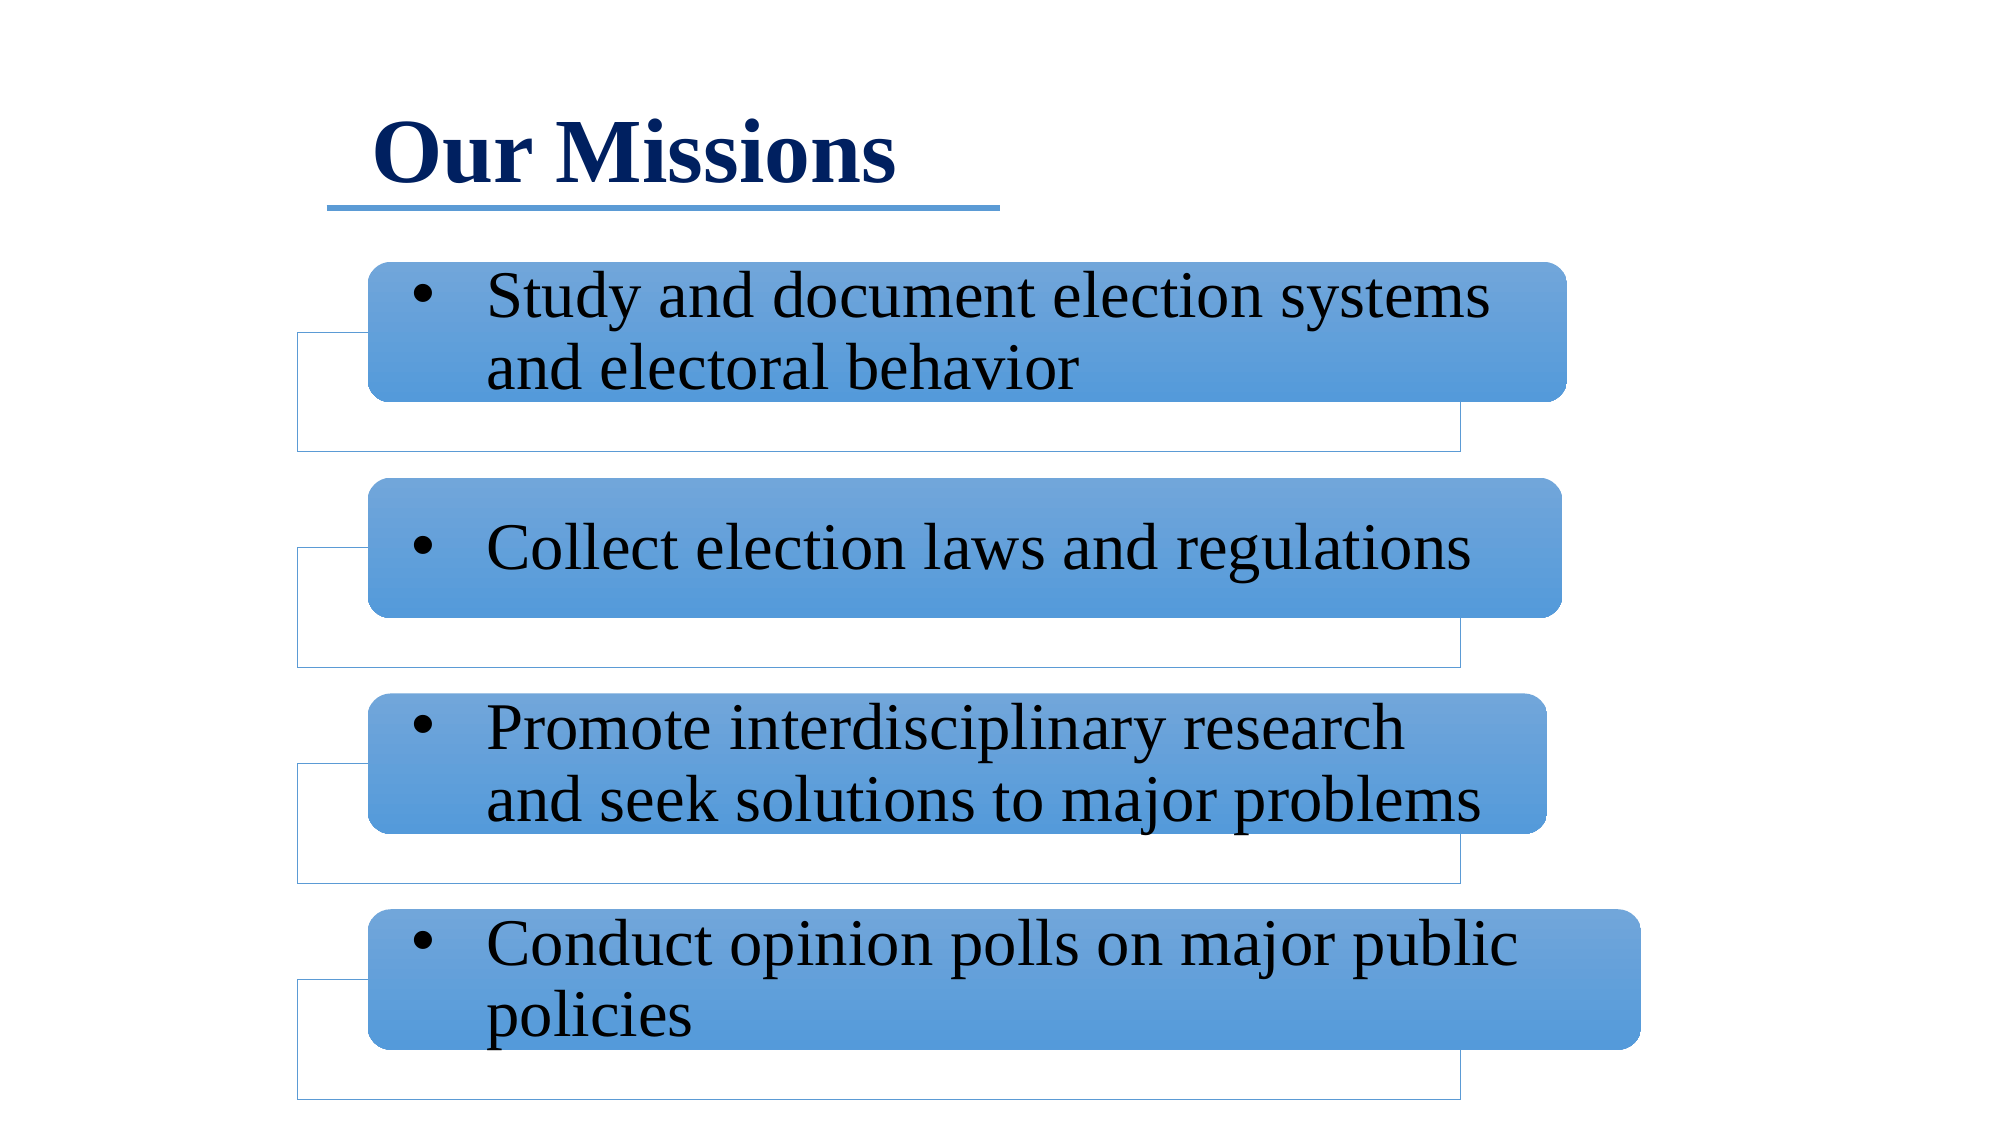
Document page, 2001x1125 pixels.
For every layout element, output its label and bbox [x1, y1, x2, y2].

text_box [297, 261, 1642, 1100]
text_box [297, 89, 1000, 209]
